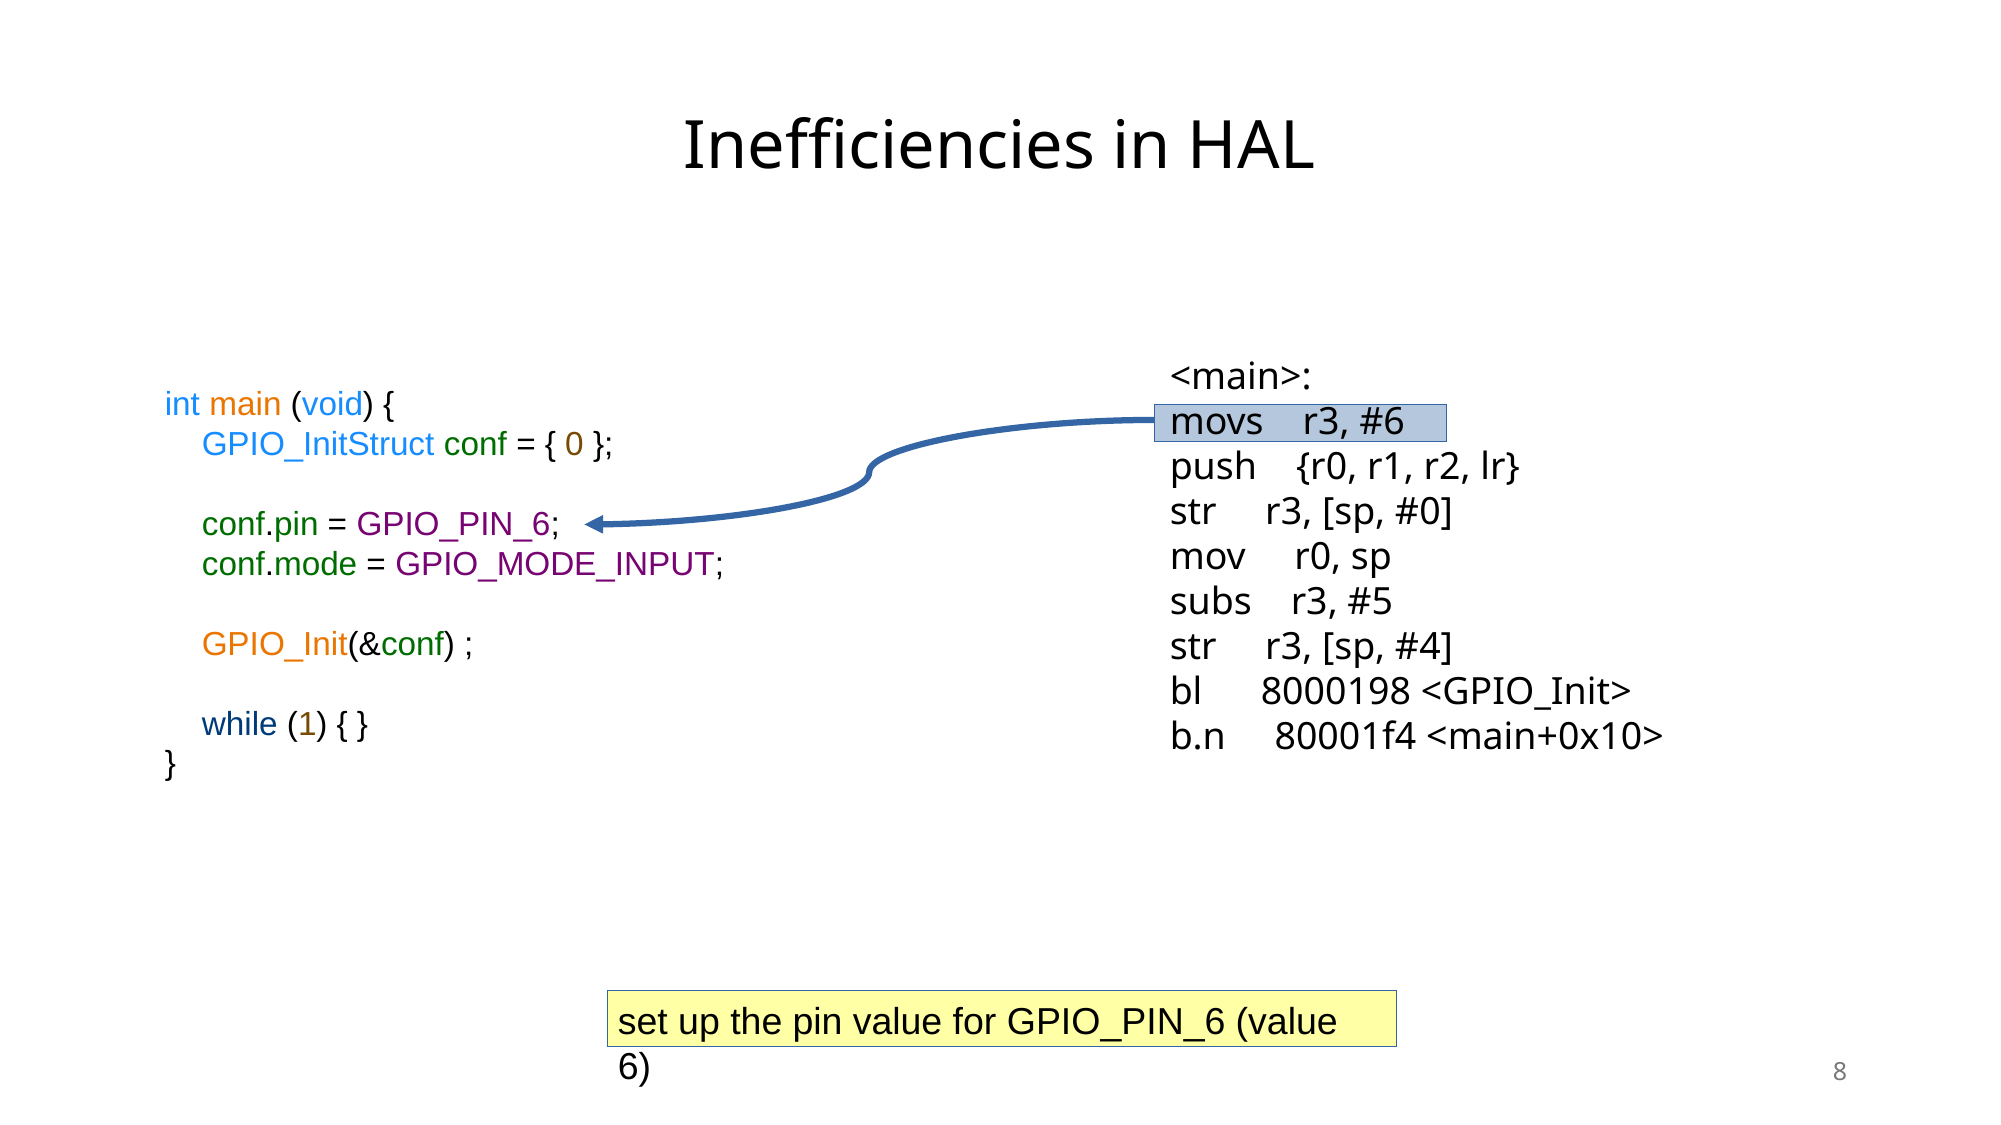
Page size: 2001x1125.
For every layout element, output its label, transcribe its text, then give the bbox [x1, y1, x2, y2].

text_box <main>: movs r3, #6 push {r0, r1, r2, lr} str r3, [sp, #0] mov r0, sp subs r3, #5 str r3, [sp, #4] bl 8000198 <GPIO_Init> b.n 80001f4 <main+0x10> [1154, 345, 1867, 850]
text_box int main (void) { GPIO_InitStruct conf = { 0 }; conf.pin = GPIO_PIN_6; conf.mode = GPIO_MODE_INPUT; GPIO_Init(&conf) ; while (1) { } } [150, 375, 937, 787]
text_box [584, 419, 1154, 531]
text_box Inefficiencies in HAL [317, 103, 1683, 270]
slide_number 8 [1412, 1042, 1862, 1102]
text_box set up the pin value for GPIO_PIN_6 (value 6) [603, 990, 1397, 1047]
